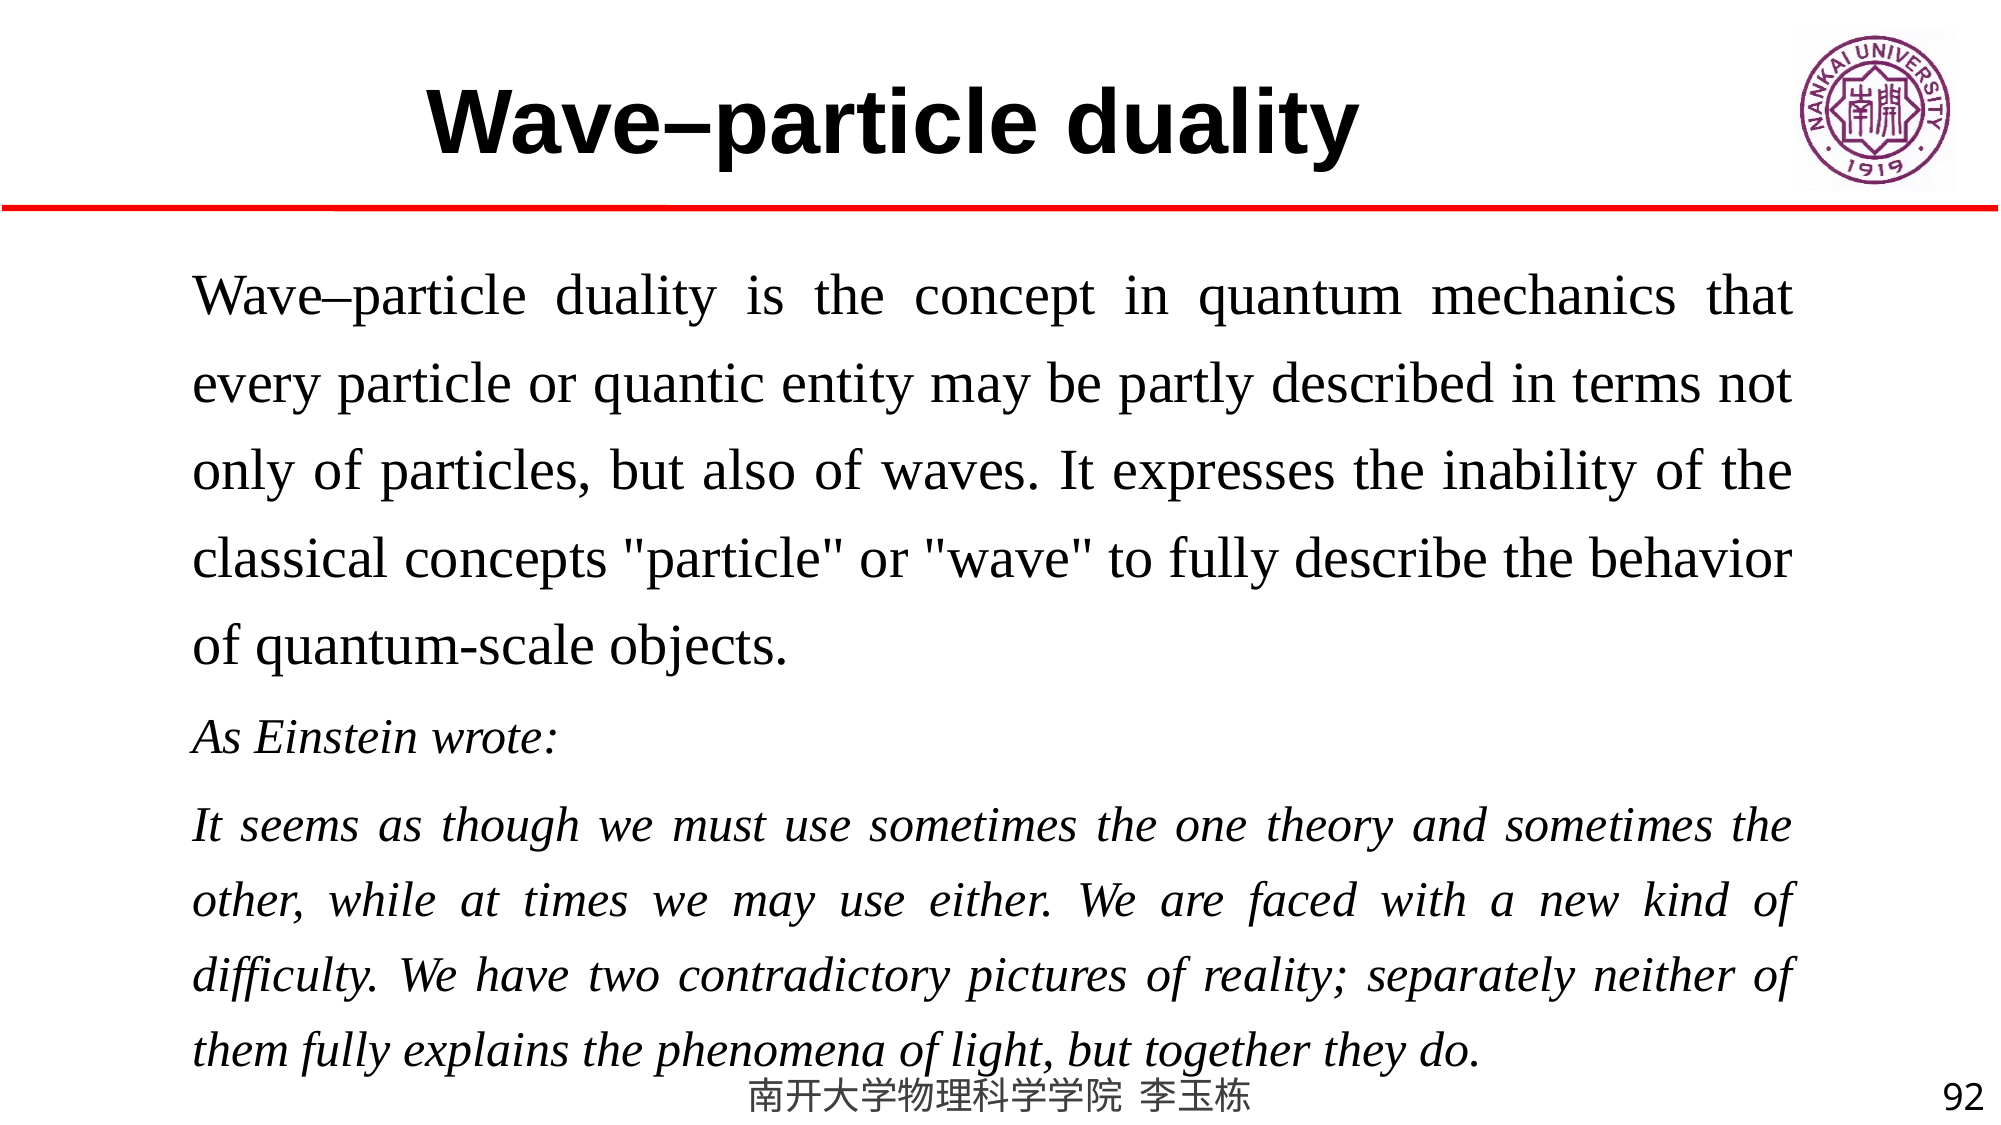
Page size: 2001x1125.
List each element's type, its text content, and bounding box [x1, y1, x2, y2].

text_box Wave–particle duality is the concept in quantum mechanics that every particle or quantic entity may be partly described in terms not only of particles, but also of waves. It expresses the inability of the classical concepts "particle" or "wave" to fully describe the behavior of quantum-scale objects. As Einstein wrote: It seems as though we must use sometimes the one theory and sometimes the other, while at times we may use either. We are faced with a new kind of difficulty. We have two contradictory pictures of reality; separately neither of them fully explains the phenomena of light, but together they do. [177, 231, 1810, 1084]
slide_number 92 [1550, 1065, 2000, 1125]
picture [1793, 29, 1956, 191]
text_box Wave–particle duality [373, 54, 1440, 180]
